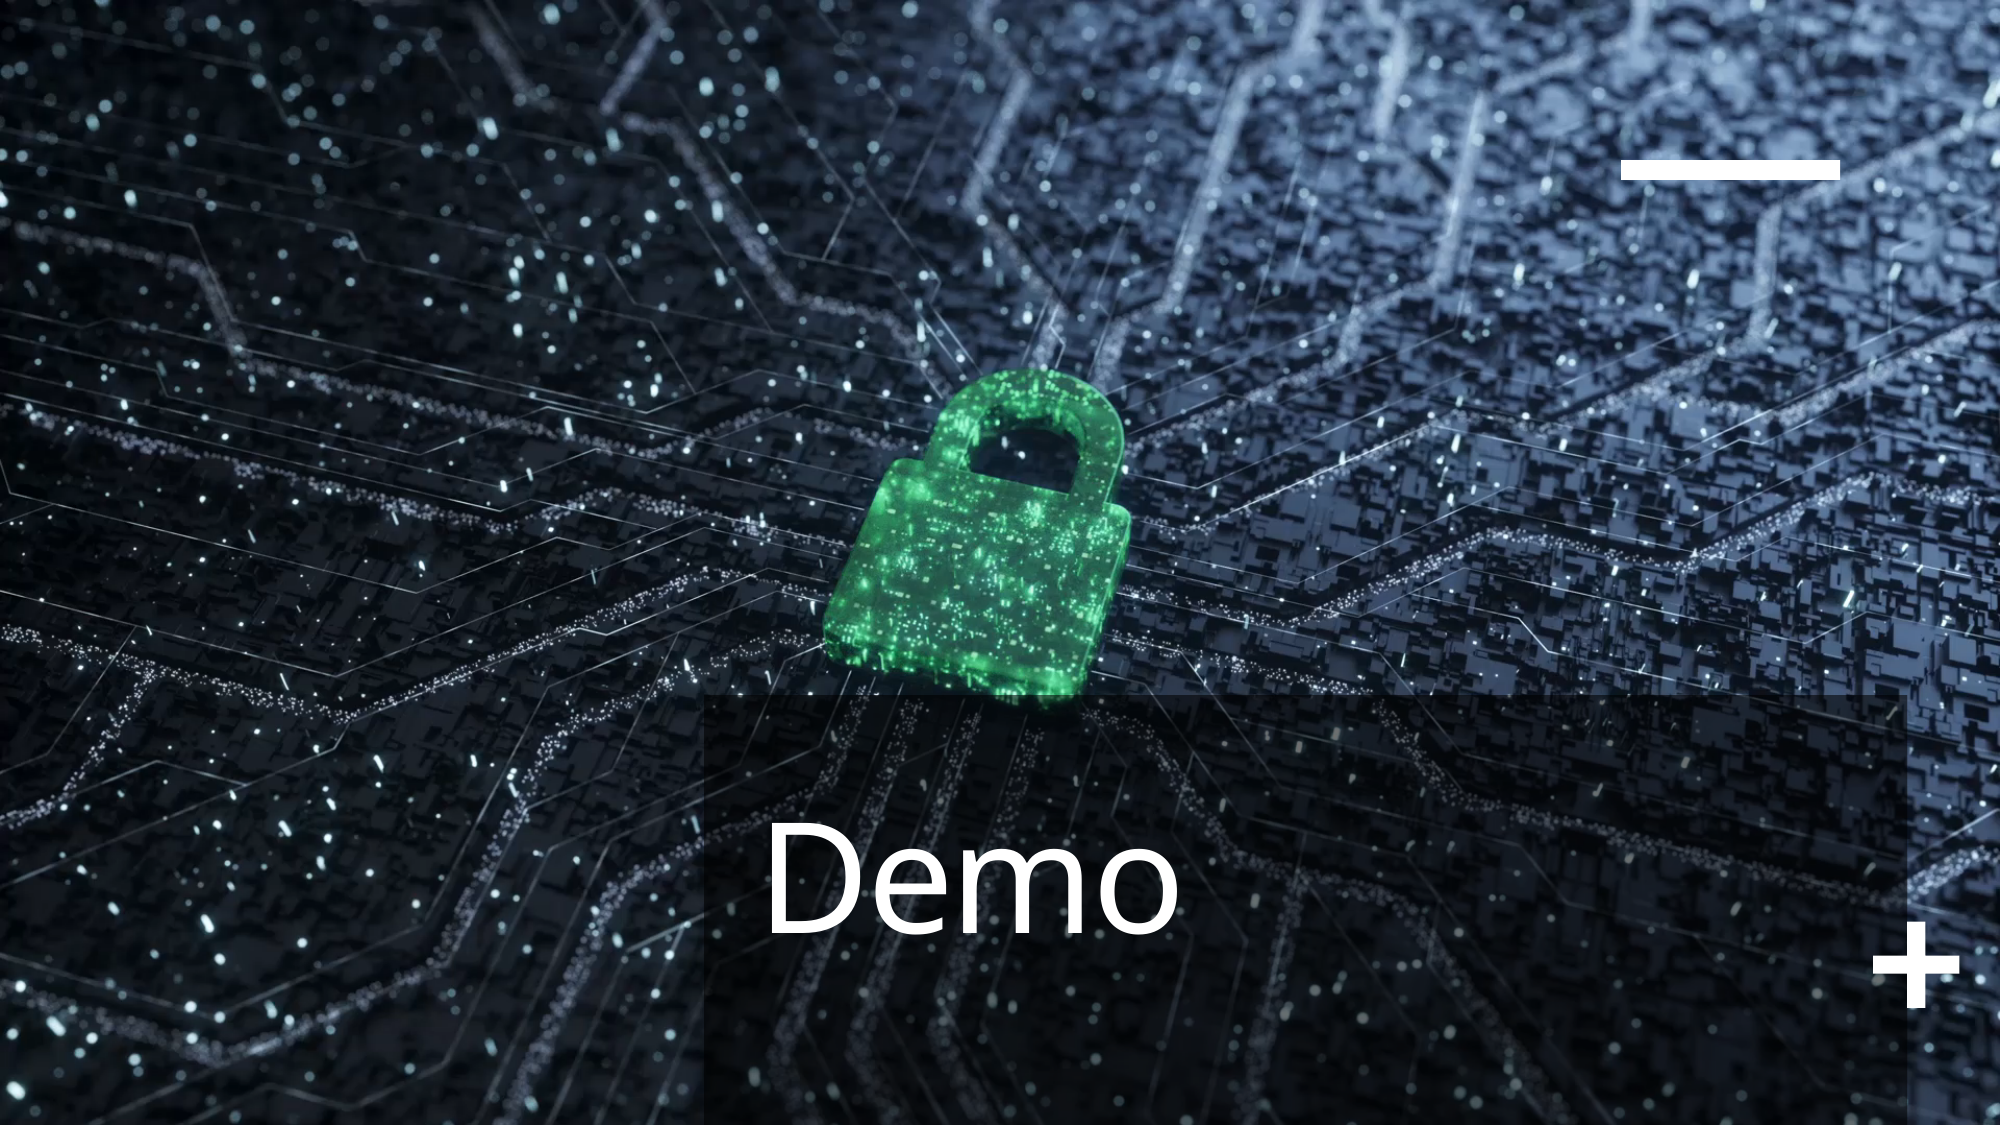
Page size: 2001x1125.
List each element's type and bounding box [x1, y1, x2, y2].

text_box [0, 0, 2000, 1125]
